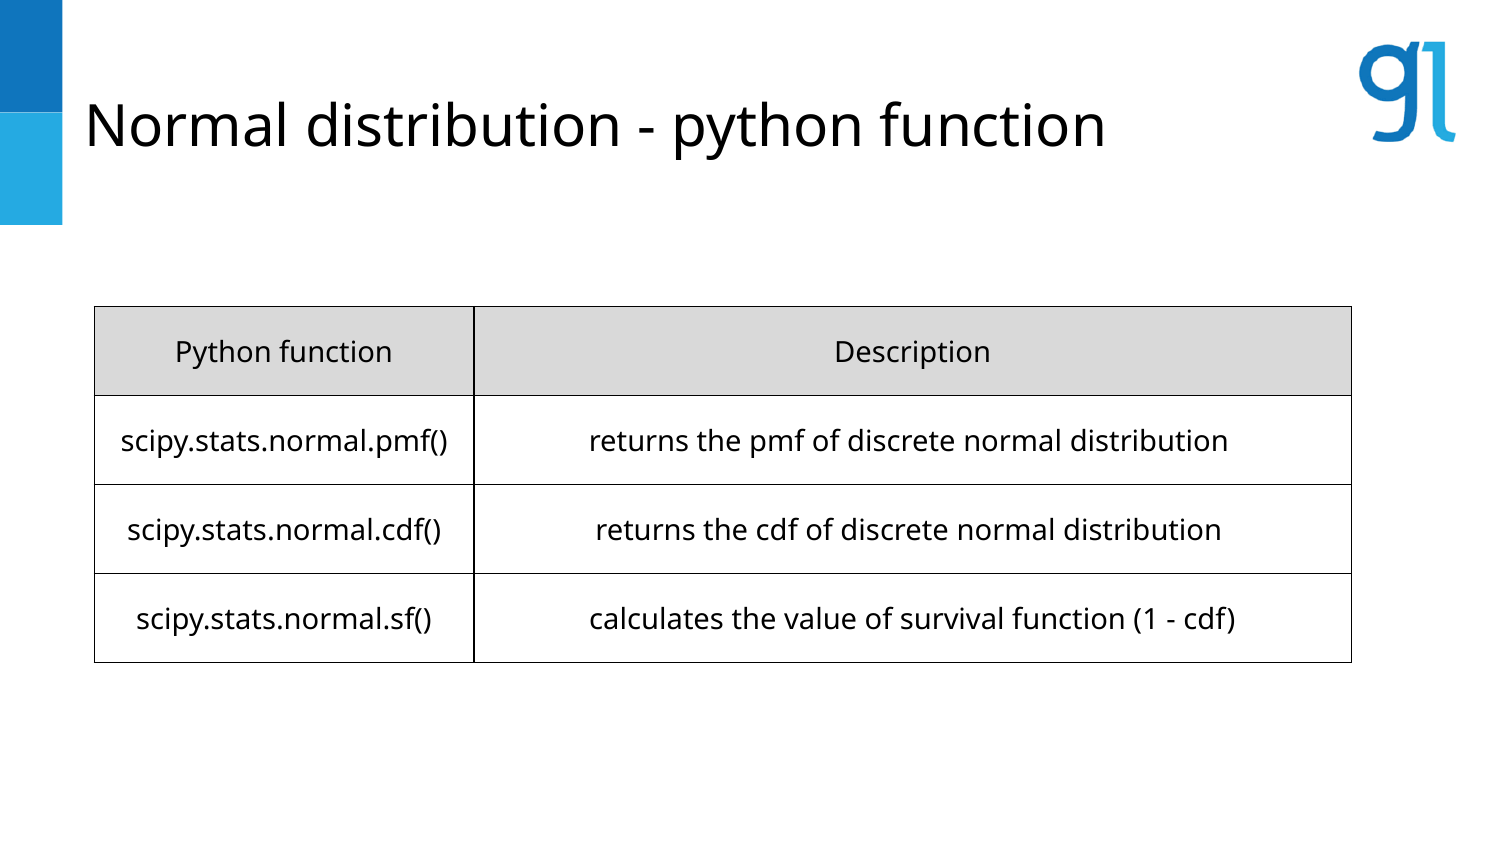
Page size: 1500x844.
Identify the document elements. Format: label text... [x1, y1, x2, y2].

table_header Description [475, 307, 1351, 395]
table_cell returns the pmf of discrete normal distribution [475, 396, 1351, 484]
table_cell scipy.stats.normal.pmf() [95, 396, 473, 484]
table_cell returns the cdf of discrete normal distribution [475, 485, 1351, 573]
table_cell scipy.stats.normal.cdf() [95, 485, 473, 573]
picture [1331, 17, 1482, 167]
table_cell calculates the value of survival function (1 - cdf) [475, 574, 1351, 662]
table_cell scipy.stats.normal.sf() [95, 574, 473, 662]
title Normal distribution - python function [69, 72, 1175, 167]
table_header Python function [95, 307, 473, 395]
